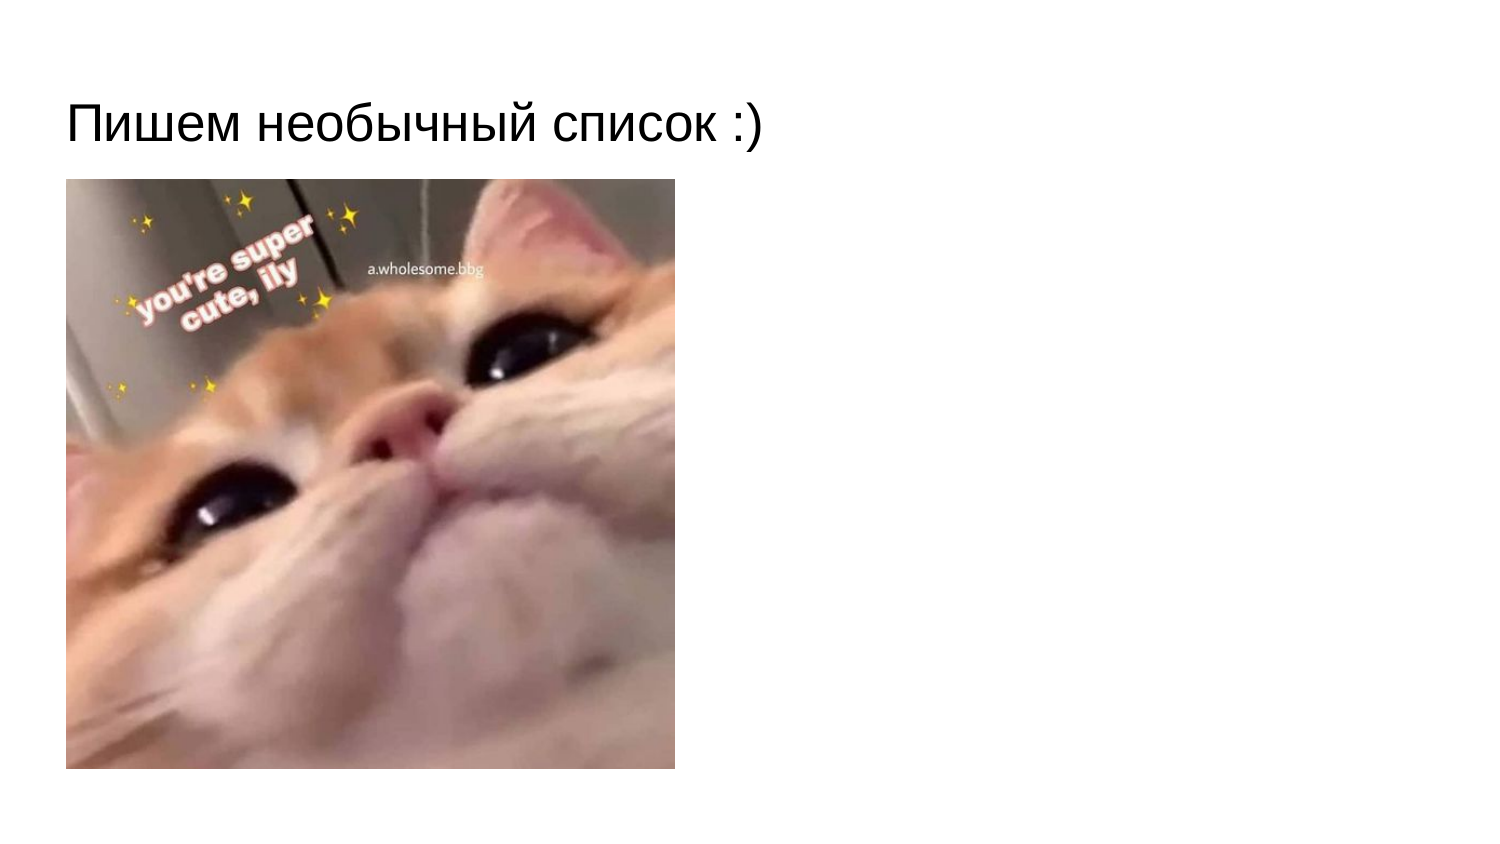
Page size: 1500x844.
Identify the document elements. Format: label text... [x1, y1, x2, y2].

picture [66, 179, 675, 769]
title Пишем необычный список :) [51, 72, 1449, 167]
